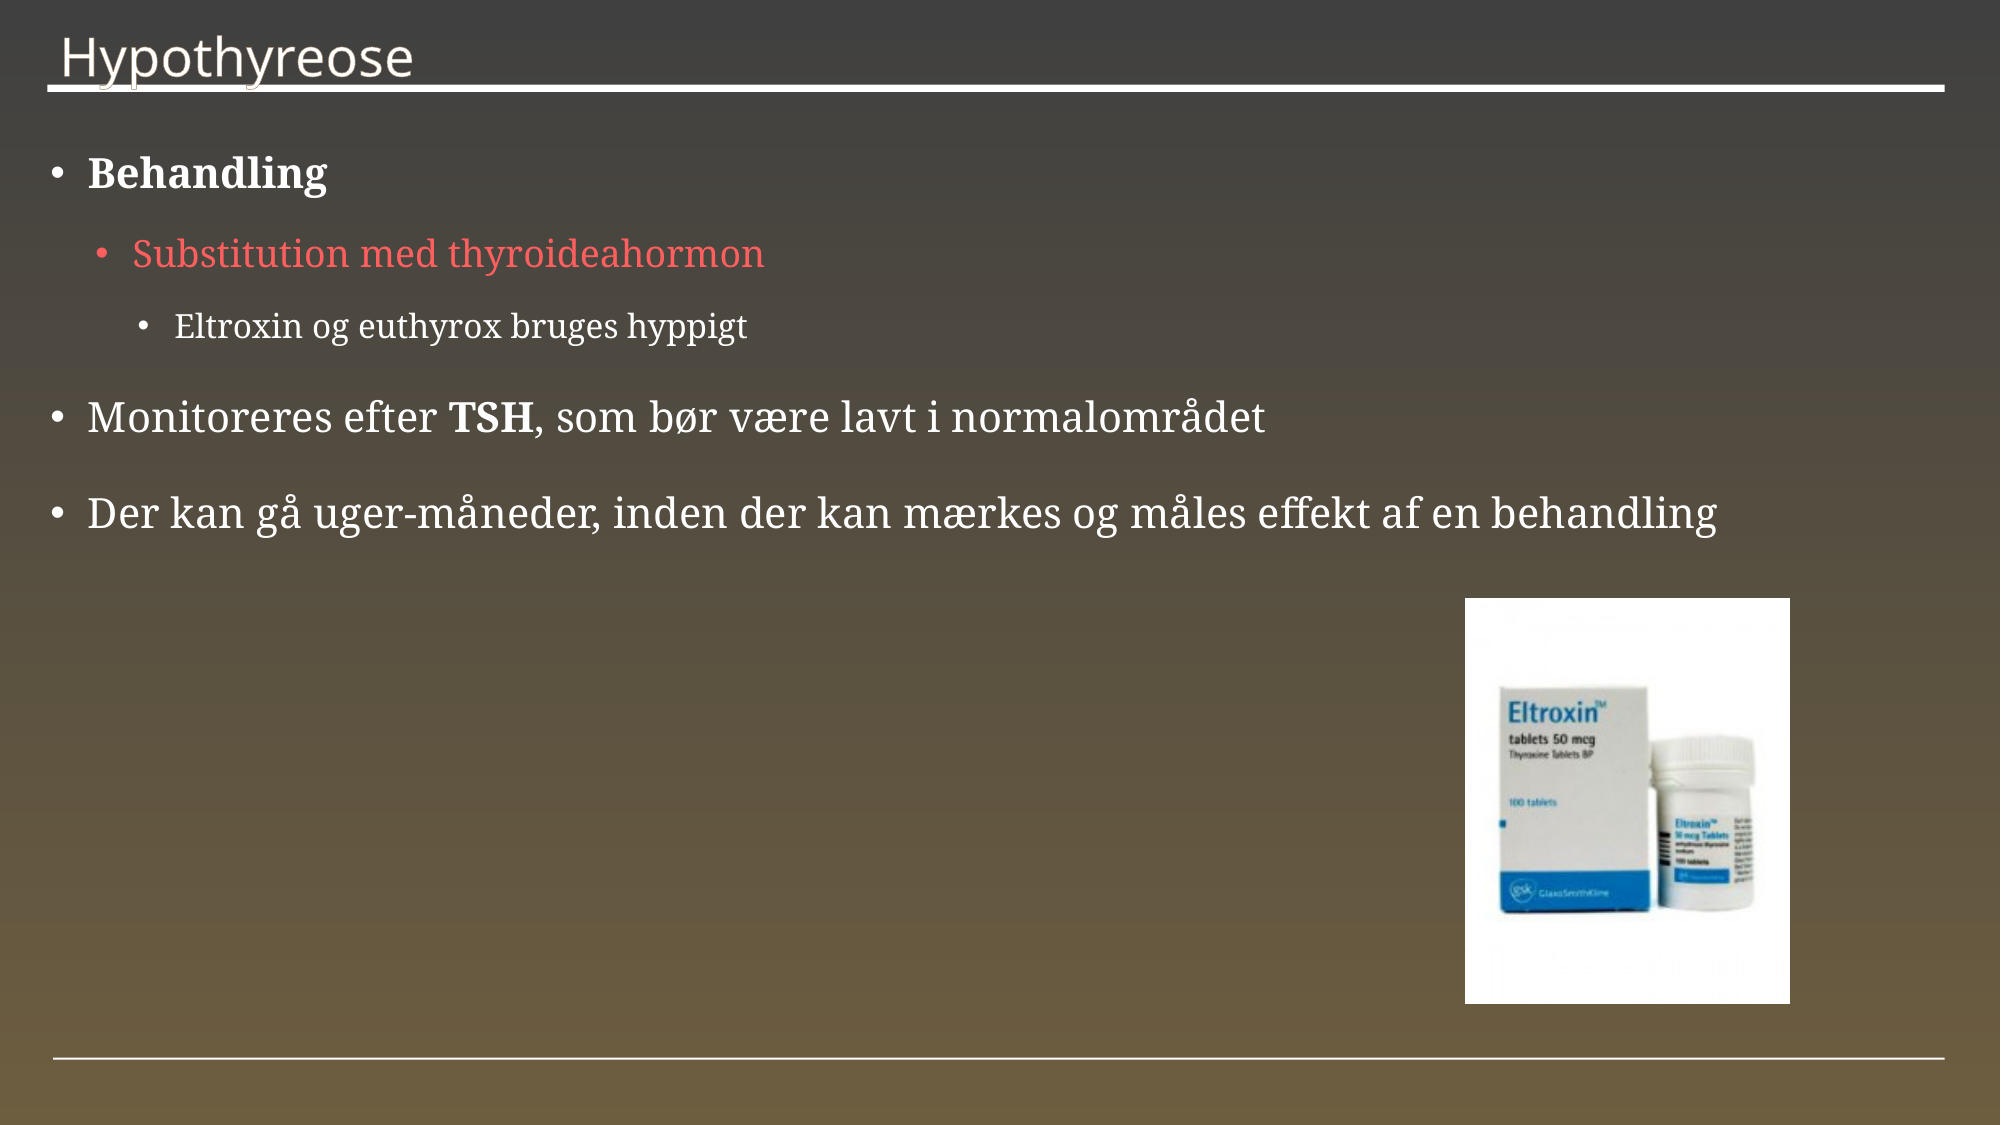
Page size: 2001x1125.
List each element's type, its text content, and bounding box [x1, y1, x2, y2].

picture [1465, 598, 1790, 1004]
title Hypothyreose [59, 29, 1021, 89]
list Behandling Substitution med thyroideahormon Eltroxin og euthyrox bruges hyppigt Monitoreres efter TSH, som bør være lavt i normalområdet Der kan gå uger-måneder, inden der kan mærkes og måles effekt af en behandling [50, 121, 1942, 1004]
